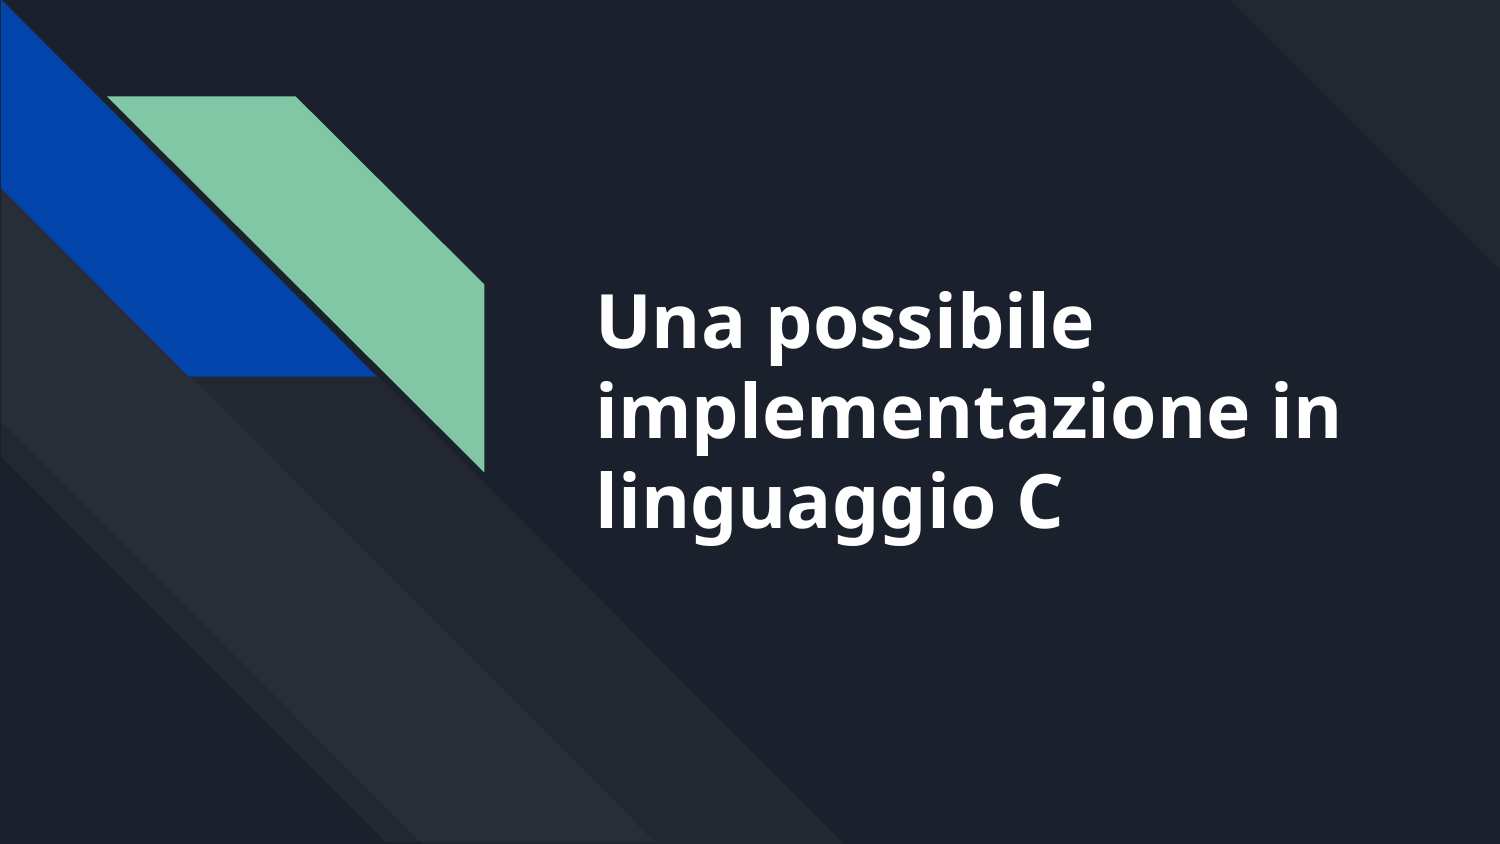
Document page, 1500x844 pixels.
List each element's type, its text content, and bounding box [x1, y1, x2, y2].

title Una possibile implementazione in linguaggio C [580, 258, 1404, 518]
